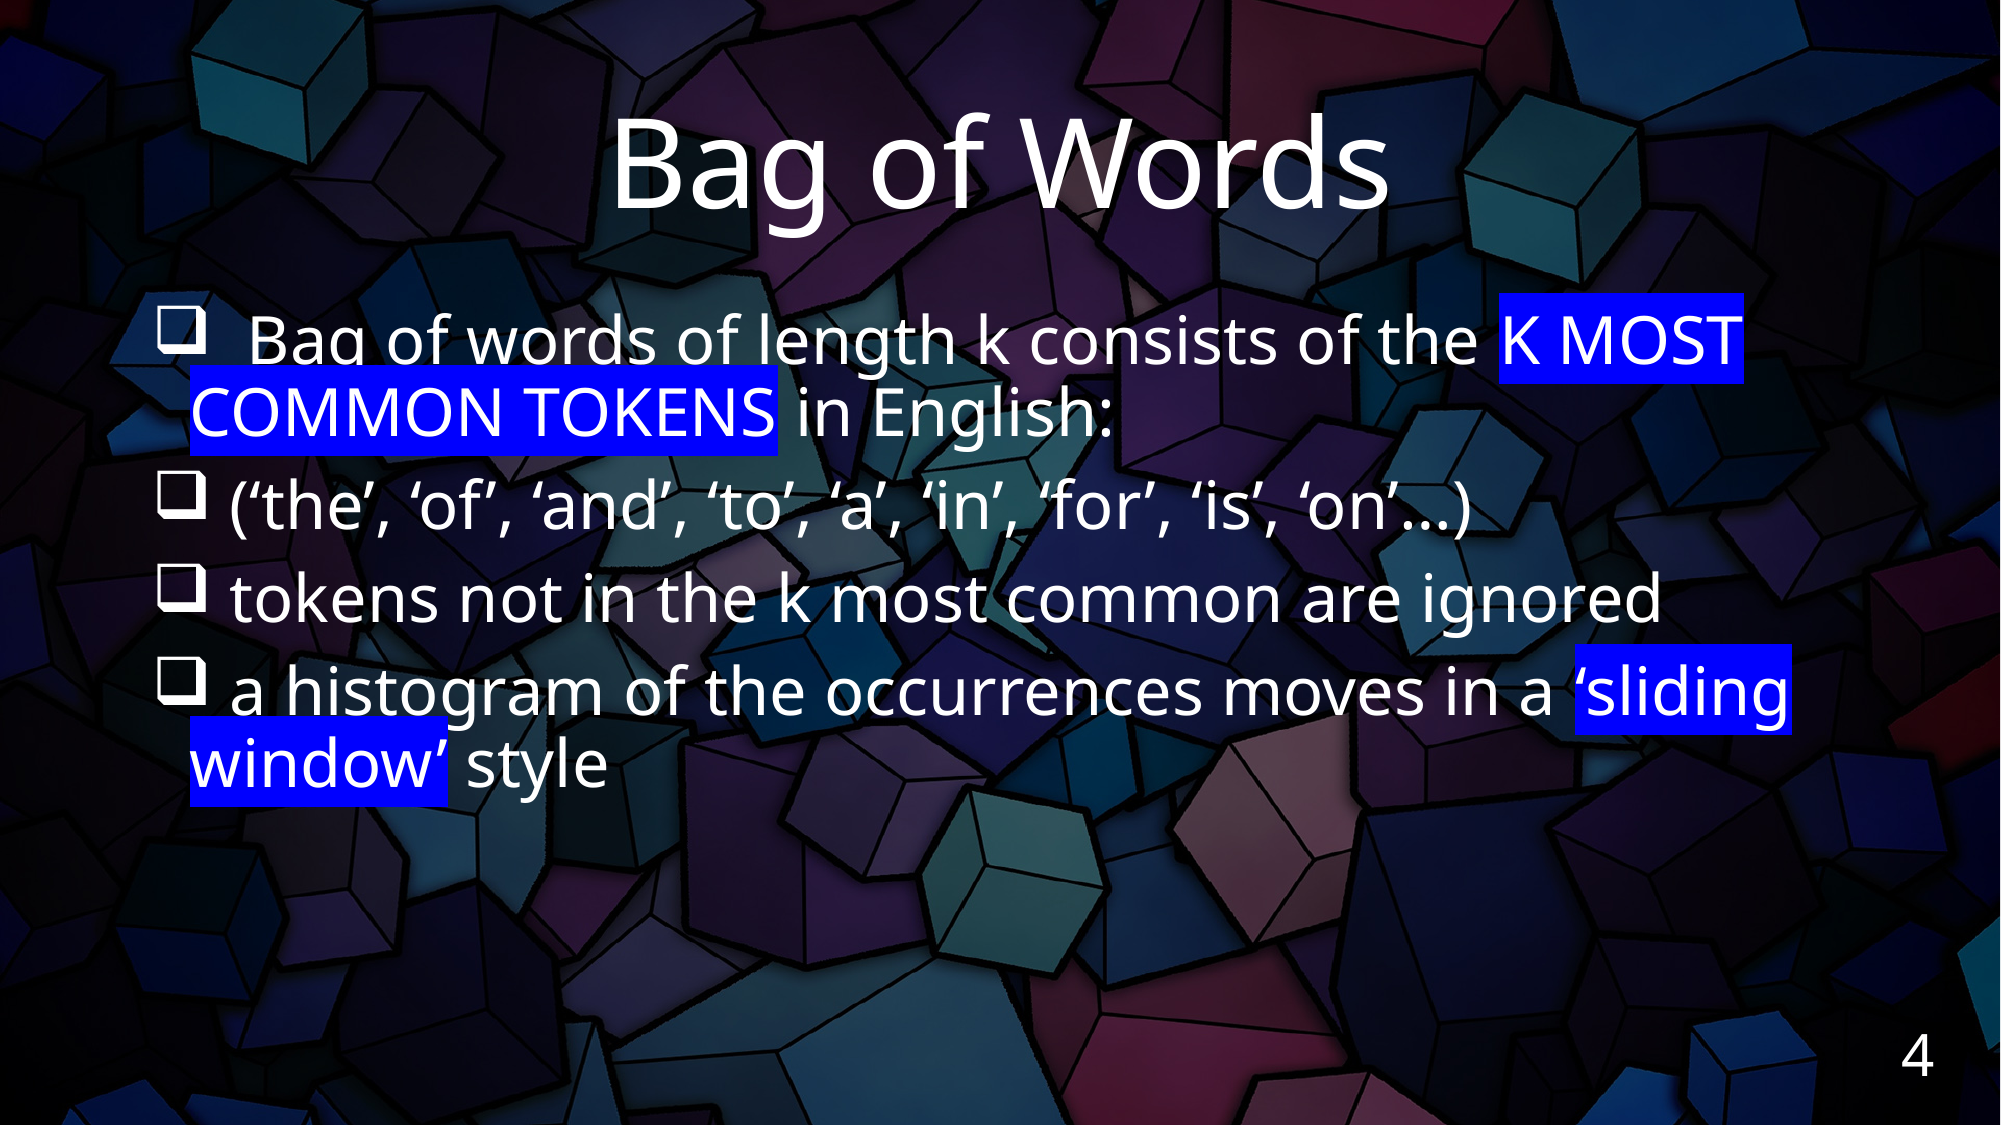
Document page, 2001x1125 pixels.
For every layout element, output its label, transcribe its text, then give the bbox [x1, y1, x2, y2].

slide_number 4 [1831, 1013, 1950, 1103]
title Bag of Words [137, 59, 1863, 278]
picture [0, 0, 2001, 1125]
list Bag of words of length k consists of the K MOST COMMON TOKENS in English: (‘the’, ‘of’, ‘and’, ‘to’, ‘a’, ‘in’, ‘for’, ‘is’, ‘on’…) tokens not in the k most common are ignored a histogram of the occurrences moves in a ‘sliding window’ style [137, 299, 1863, 1014]
